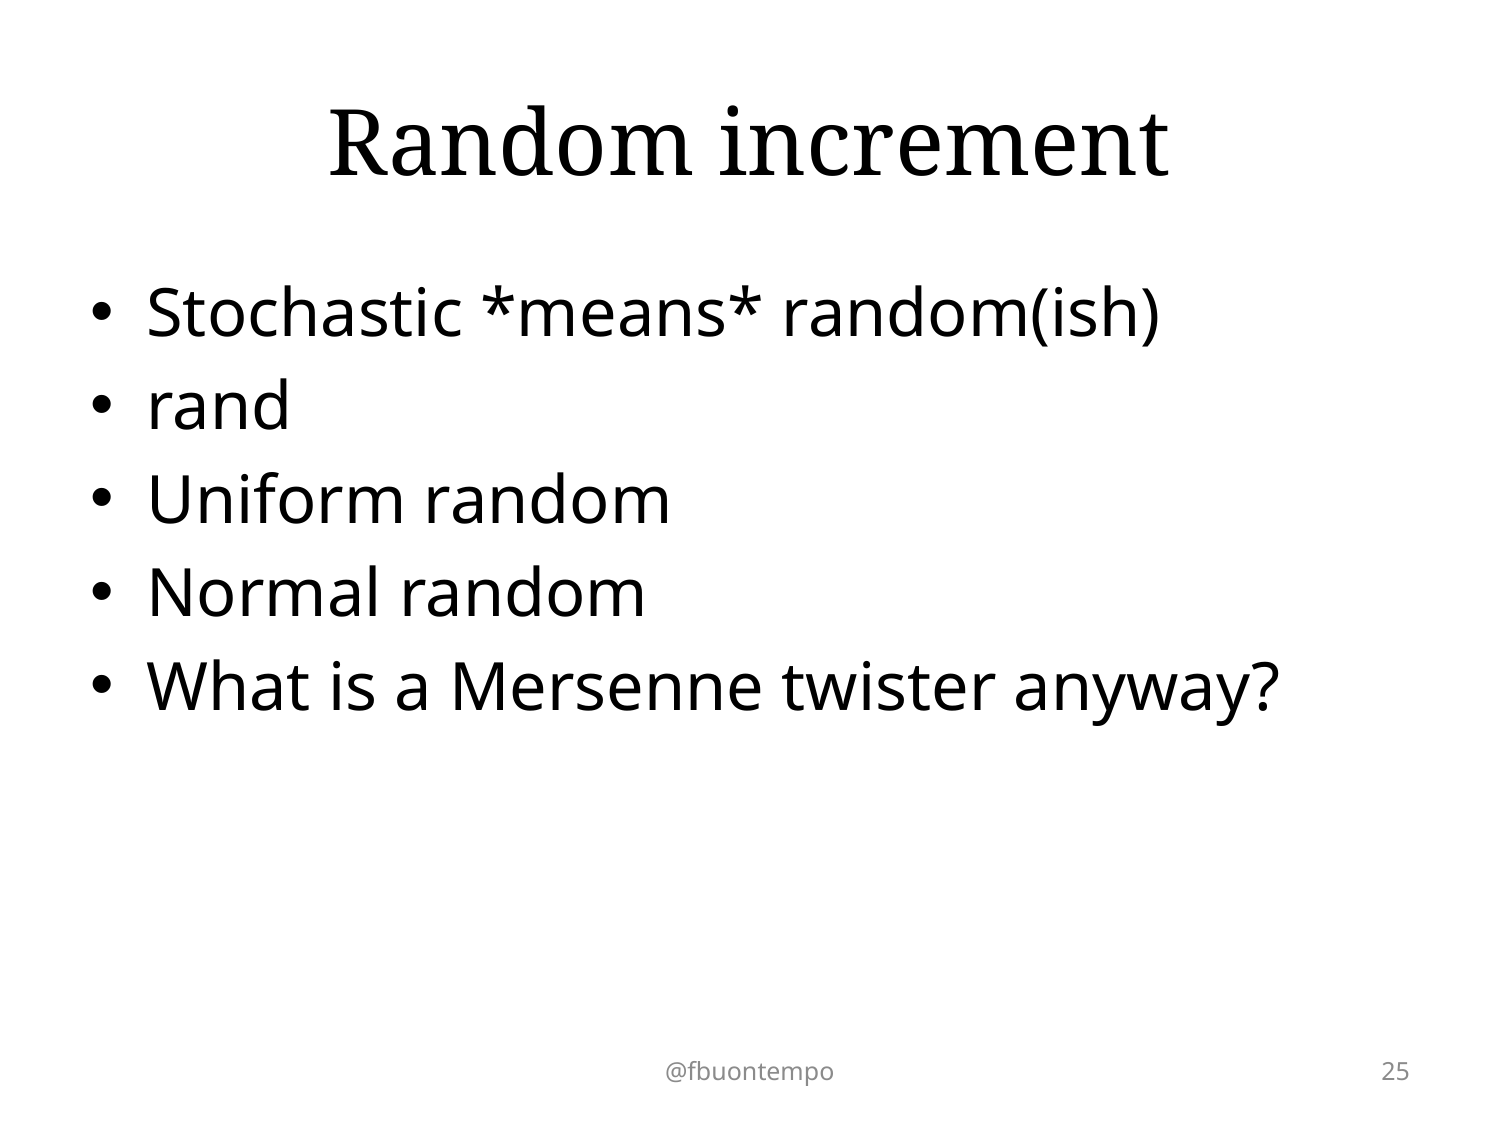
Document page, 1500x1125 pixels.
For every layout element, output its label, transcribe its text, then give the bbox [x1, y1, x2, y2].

slide_number 25 [1074, 1042, 1425, 1103]
list Stochastic *means* random(ish) rand Uniform random Normal random What is a Mersenne twister anyway? [75, 262, 1425, 1005]
title Random increment [75, 45, 1425, 233]
footer @fbuontempo [512, 1042, 988, 1103]
